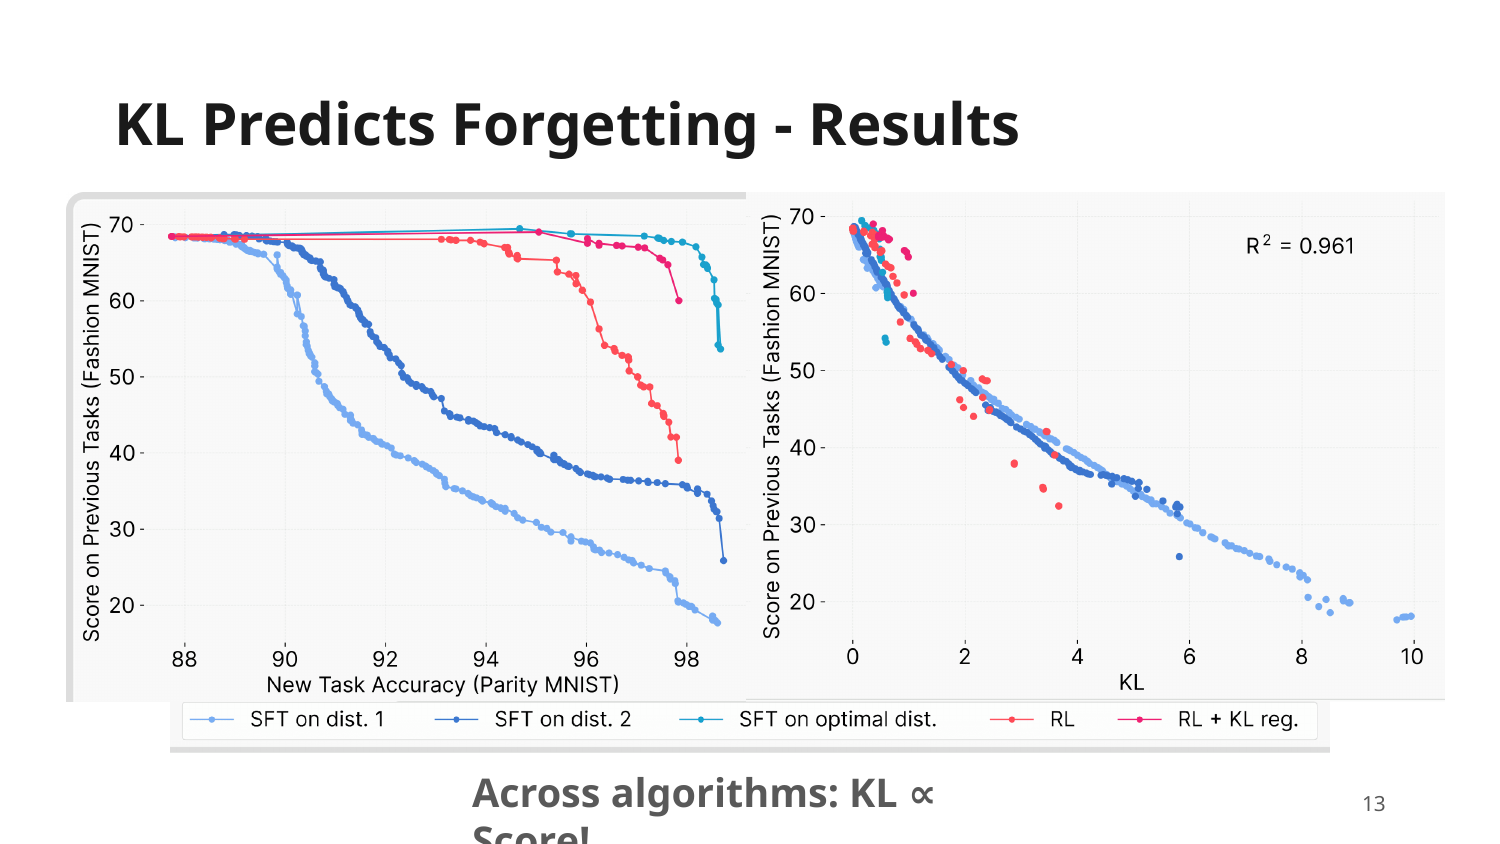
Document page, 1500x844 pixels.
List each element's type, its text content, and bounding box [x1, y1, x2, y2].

text_box Across algorithms: KL ∝ Score! [457, 762, 1043, 817]
slide_number ‹#› [1059, 782, 1397, 827]
picture [66, 191, 1446, 754]
title KL Predicts Forgetting - Results [103, 44, 1397, 190]
